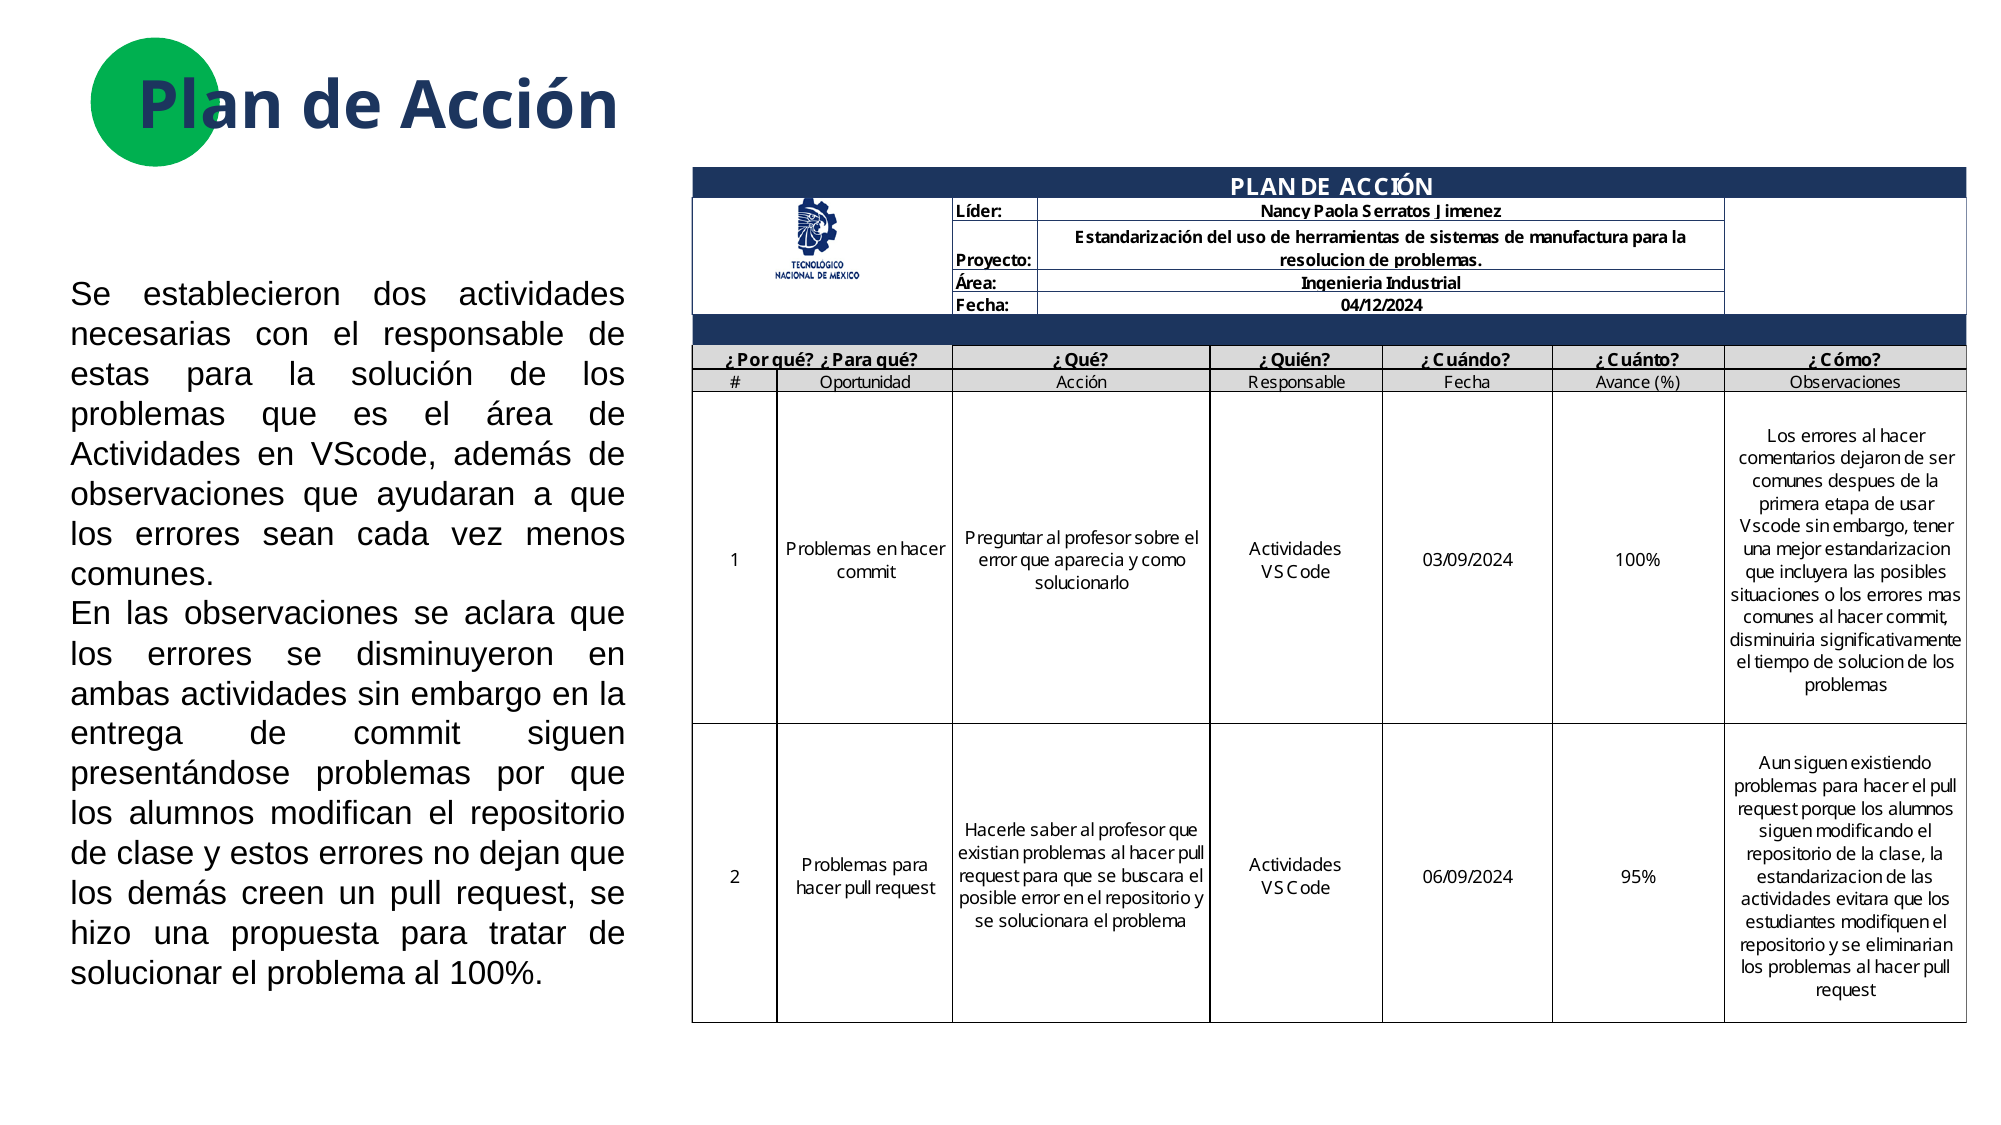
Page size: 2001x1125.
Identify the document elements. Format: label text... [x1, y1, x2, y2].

title Plan de Acción [135, 5, 1513, 196]
text_box Se establecieron dos actividades necesarias con el responsable de estas para la solución de los problemas que es el área de Actividades en VScode, además de observaciones que ayudaran a que los errores sean cada vez menos comunes. En las observaciones se aclara que los errores se disminuyeron en ambas actividades sin embargo en la entrega de commit siguen presentándose problemas por que los alumnos modifican el repositorio de clase y estos errores no dejan que los demás creen un pull request, se hizo una propuesta para tratar de solucionar el problema al 100%. [55, 264, 642, 999]
picture [691, 166, 1968, 1024]
text_box [90, 40, 135, 164]
